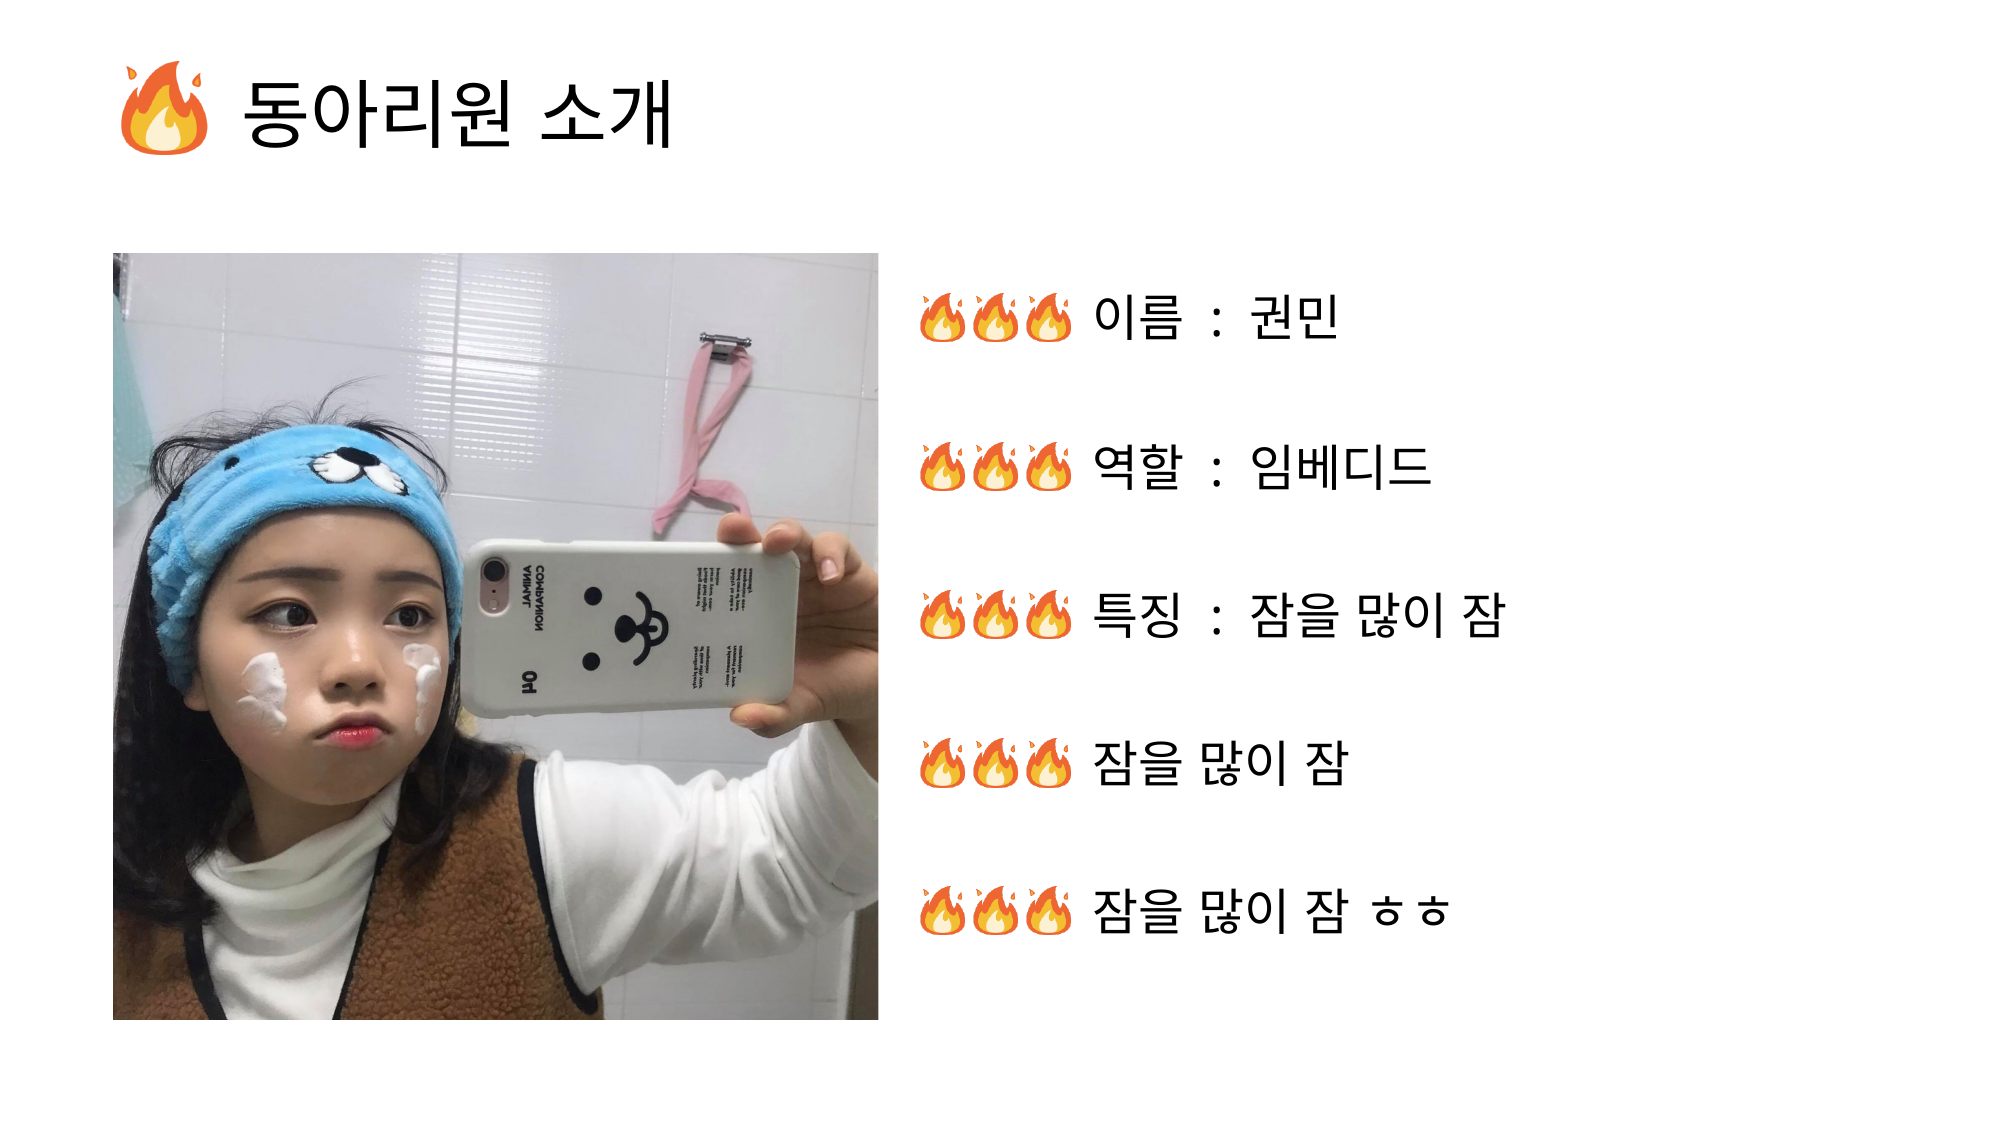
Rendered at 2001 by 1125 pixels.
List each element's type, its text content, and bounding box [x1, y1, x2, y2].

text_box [918, 293, 1073, 342]
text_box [918, 590, 1073, 639]
text_box 특징 : 잠을 많이 잠 [1077, 589, 1590, 647]
picture [117, 61, 211, 155]
text_box 잠을 많이 잠 ㅎㅎ [1077, 885, 1590, 942]
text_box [918, 738, 1073, 788]
text_box 역할 : 임베디드 [1077, 441, 1590, 499]
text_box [918, 442, 1073, 491]
text_box 이름 : 권민 [1077, 292, 1590, 349]
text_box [918, 886, 1073, 935]
picture [111, 253, 879, 1020]
text_box 잠을 많이 잠 [1077, 738, 1590, 795]
title 동아리원 소개 [226, 61, 1847, 175]
